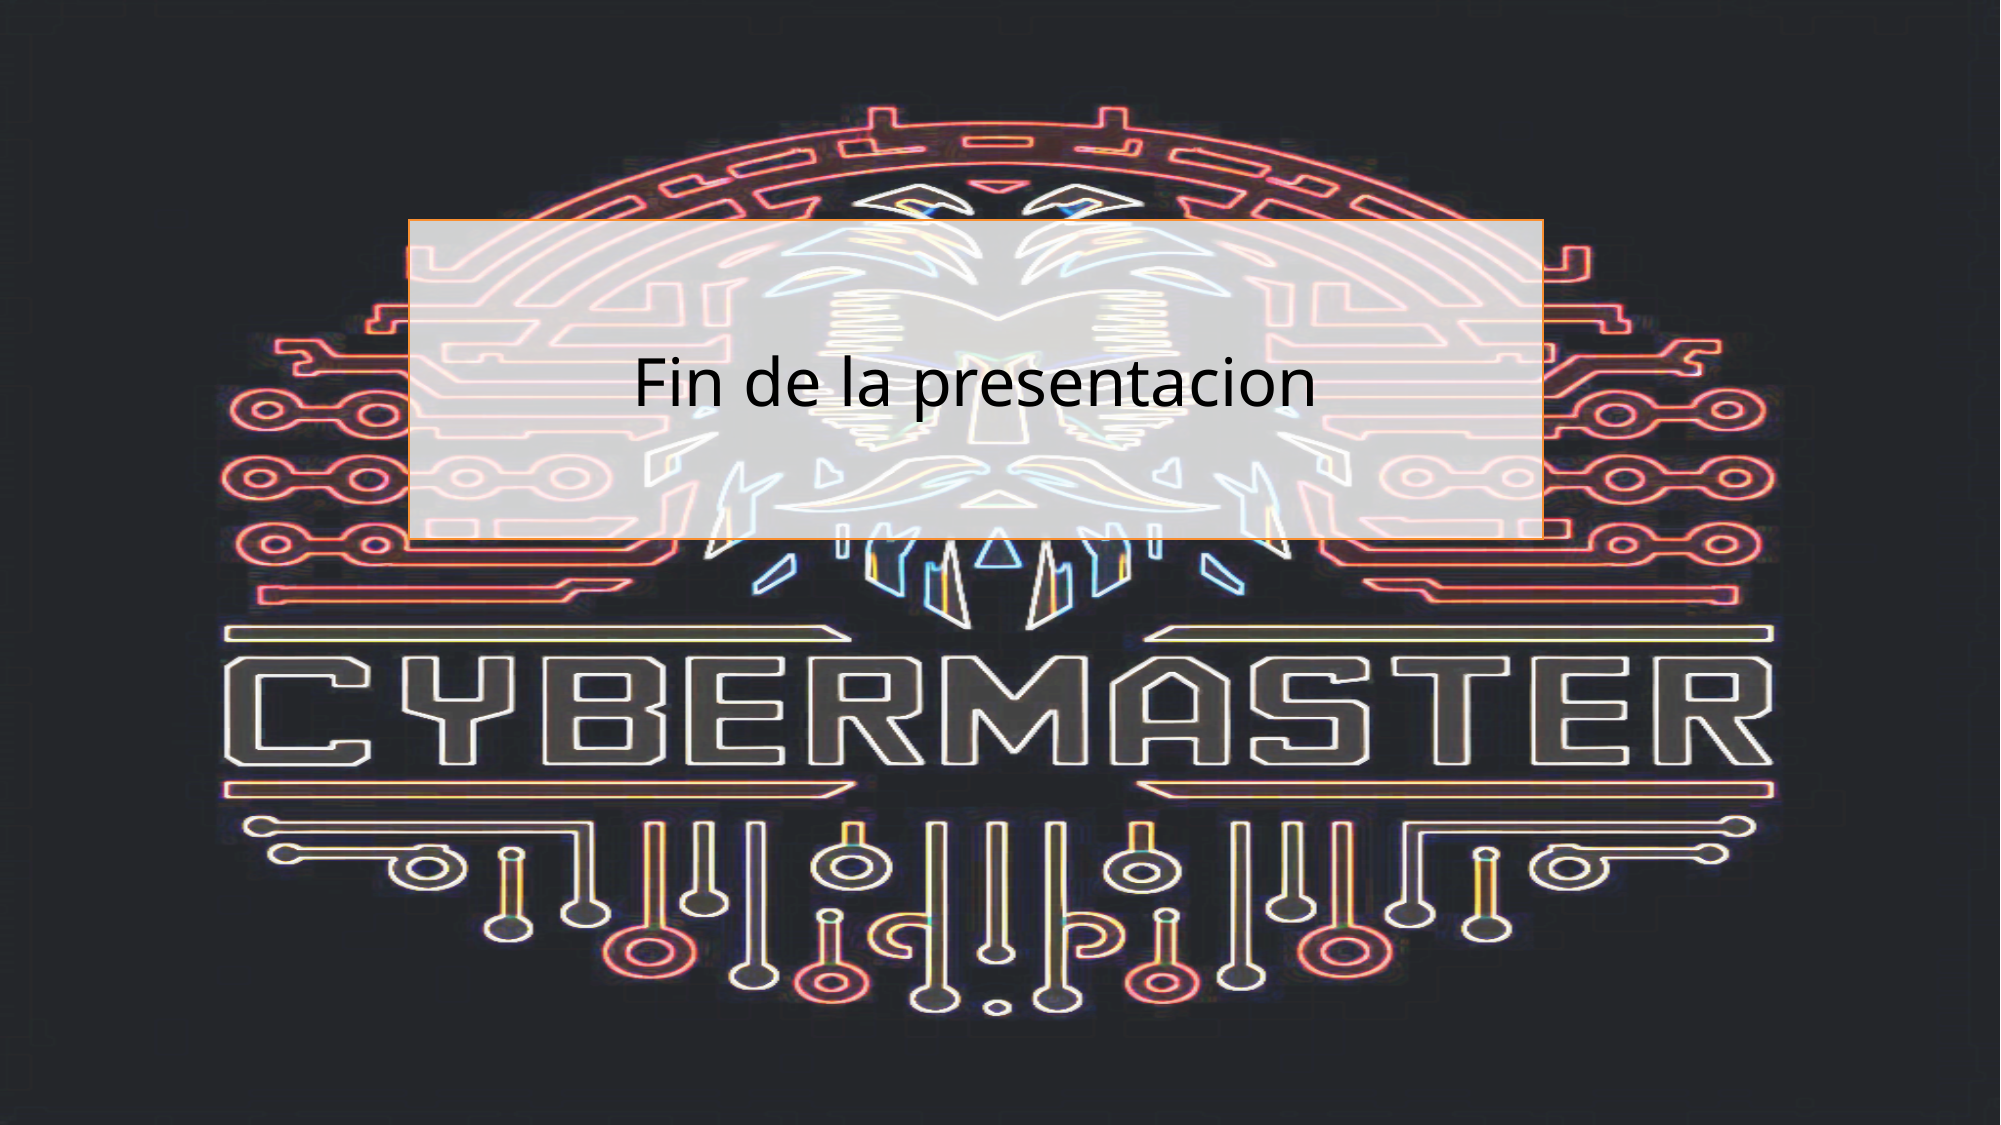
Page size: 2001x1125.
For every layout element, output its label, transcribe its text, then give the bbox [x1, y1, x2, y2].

text_box Fin de la presentacion [408, 219, 1544, 540]
